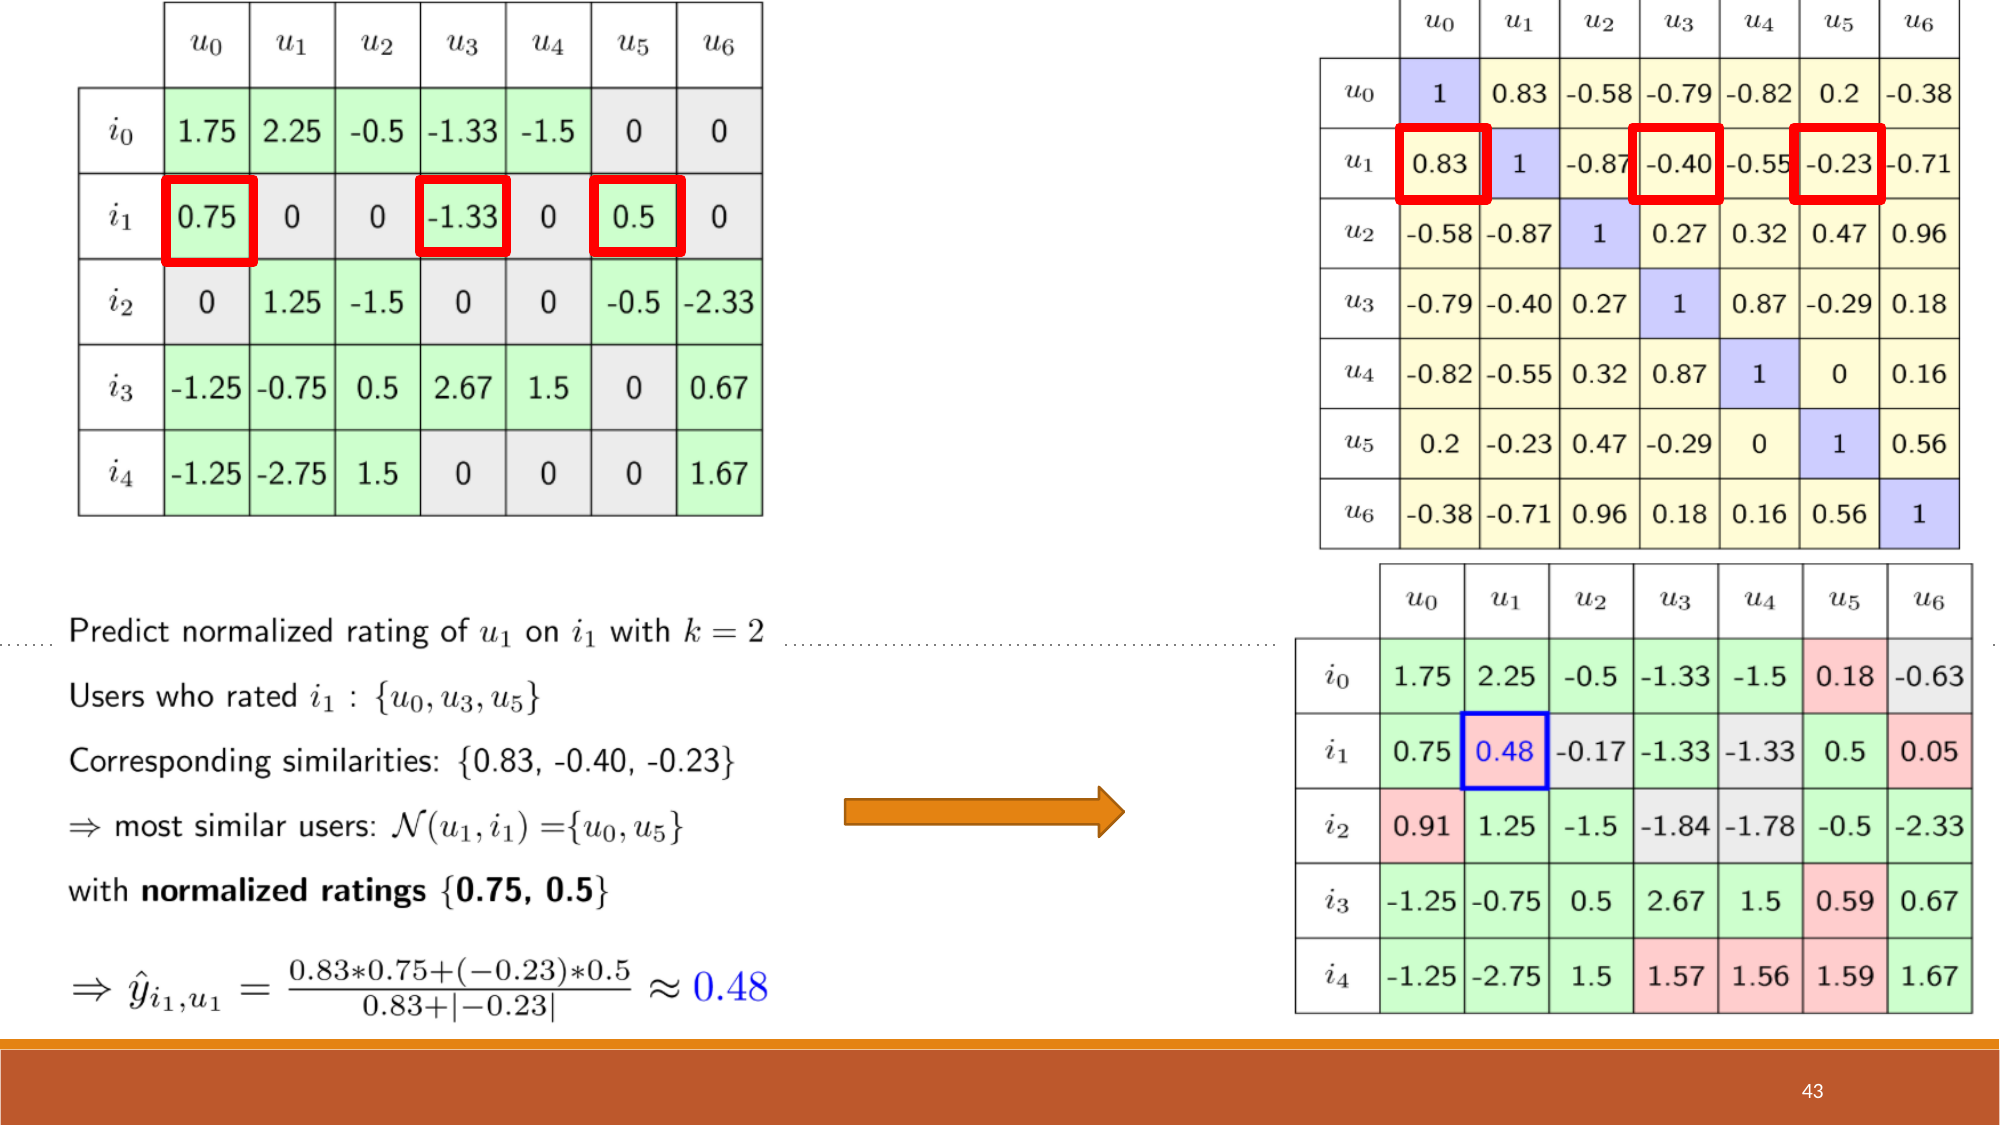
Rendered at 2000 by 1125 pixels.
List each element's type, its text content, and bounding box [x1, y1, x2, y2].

slide_number ‹#› [1623, 1059, 1839, 1120]
text_box [845, 786, 1124, 837]
picture [55, 588, 785, 1036]
picture [62, 0, 778, 538]
picture [1277, 0, 1993, 1036]
